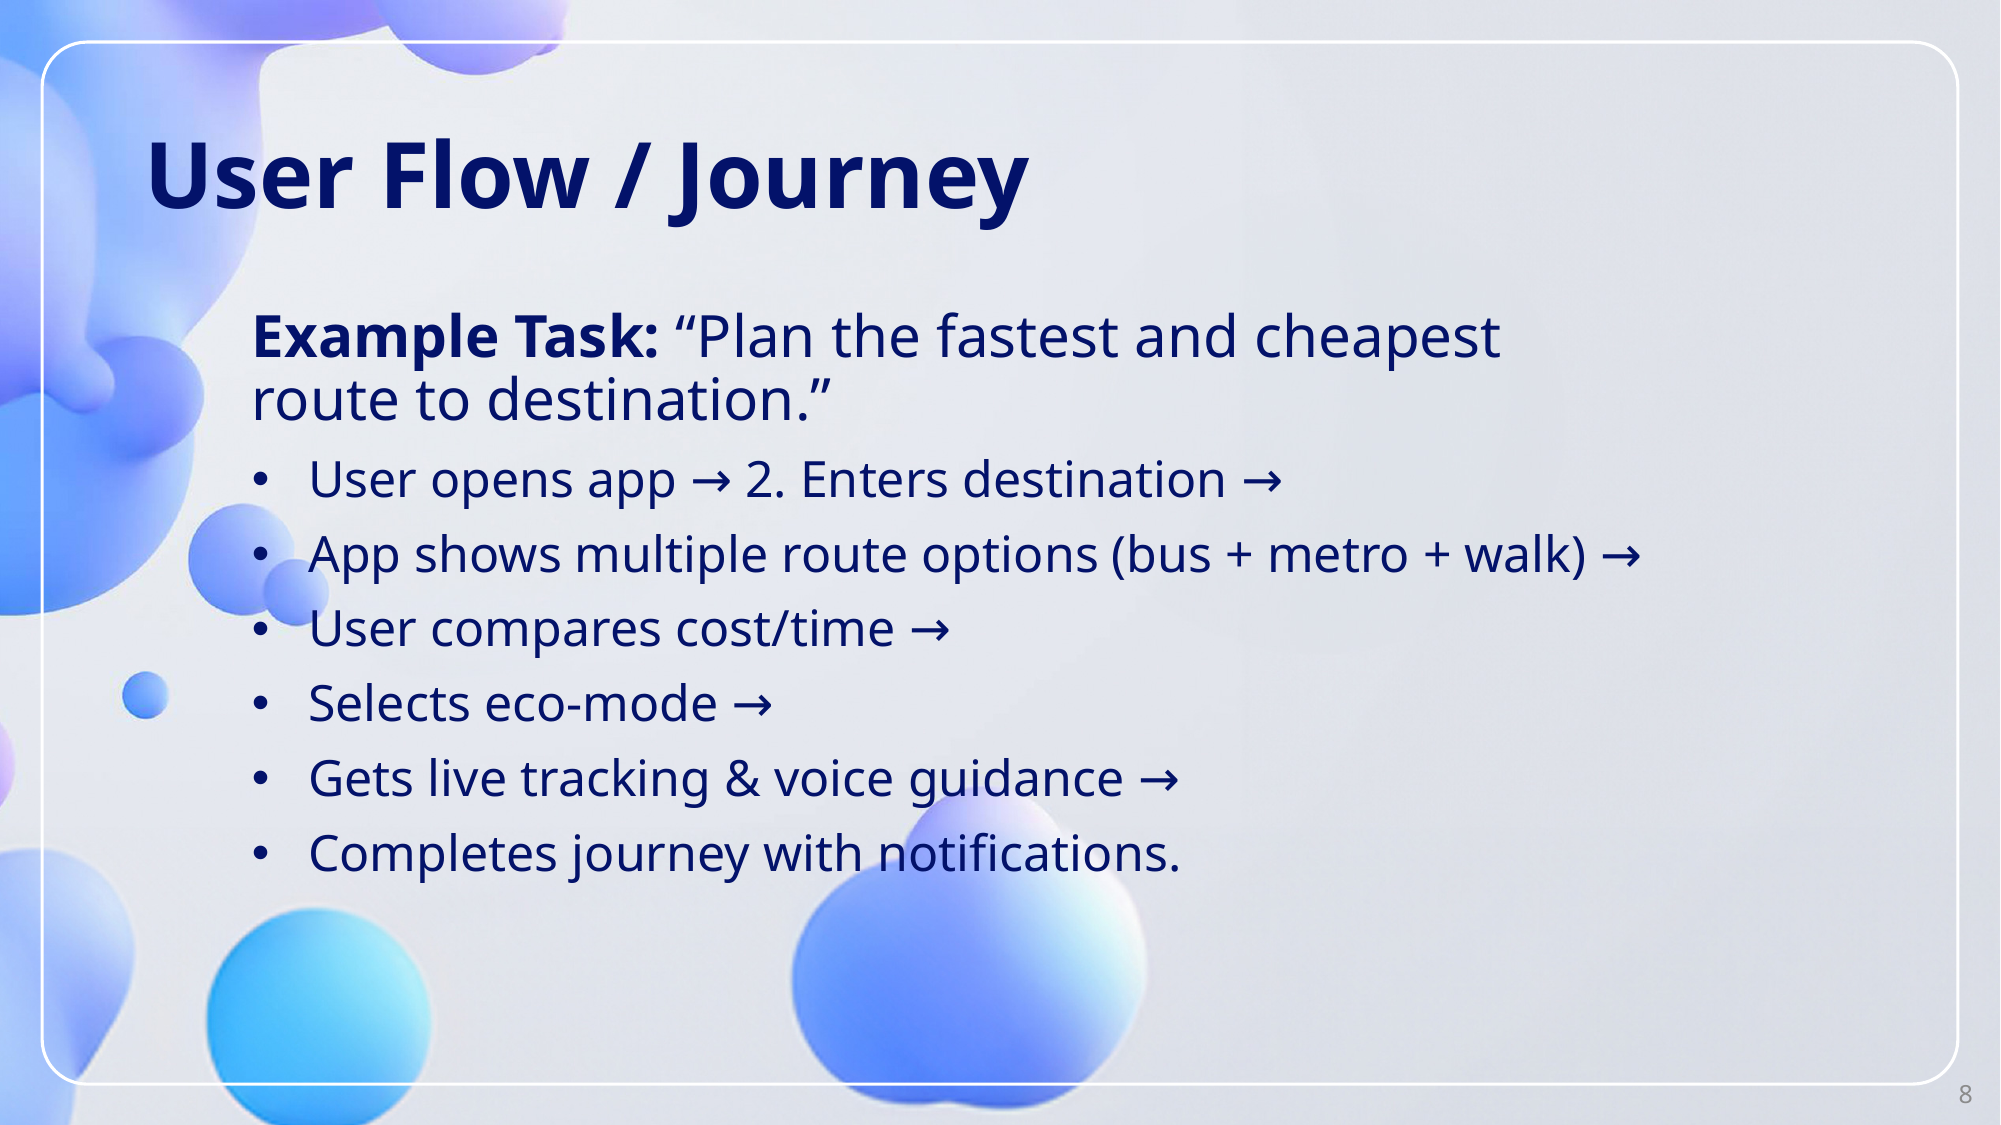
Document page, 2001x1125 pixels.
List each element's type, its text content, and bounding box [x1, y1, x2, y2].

picture [0, 0, 2001, 1125]
list Example Task: “Plan the fastest and cheapest route to destination.” User opens app → 2. Enters destination → App shows multiple route options (bus + metro + walk) → User compares cost/time → Selects eco-mode → Gets live tracking & voice guidance → Completes journey with notifications. [236, 299, 1667, 977]
title User Flow / Journey [129, 119, 1816, 236]
slide_number 8 [1538, 1076, 1988, 1115]
